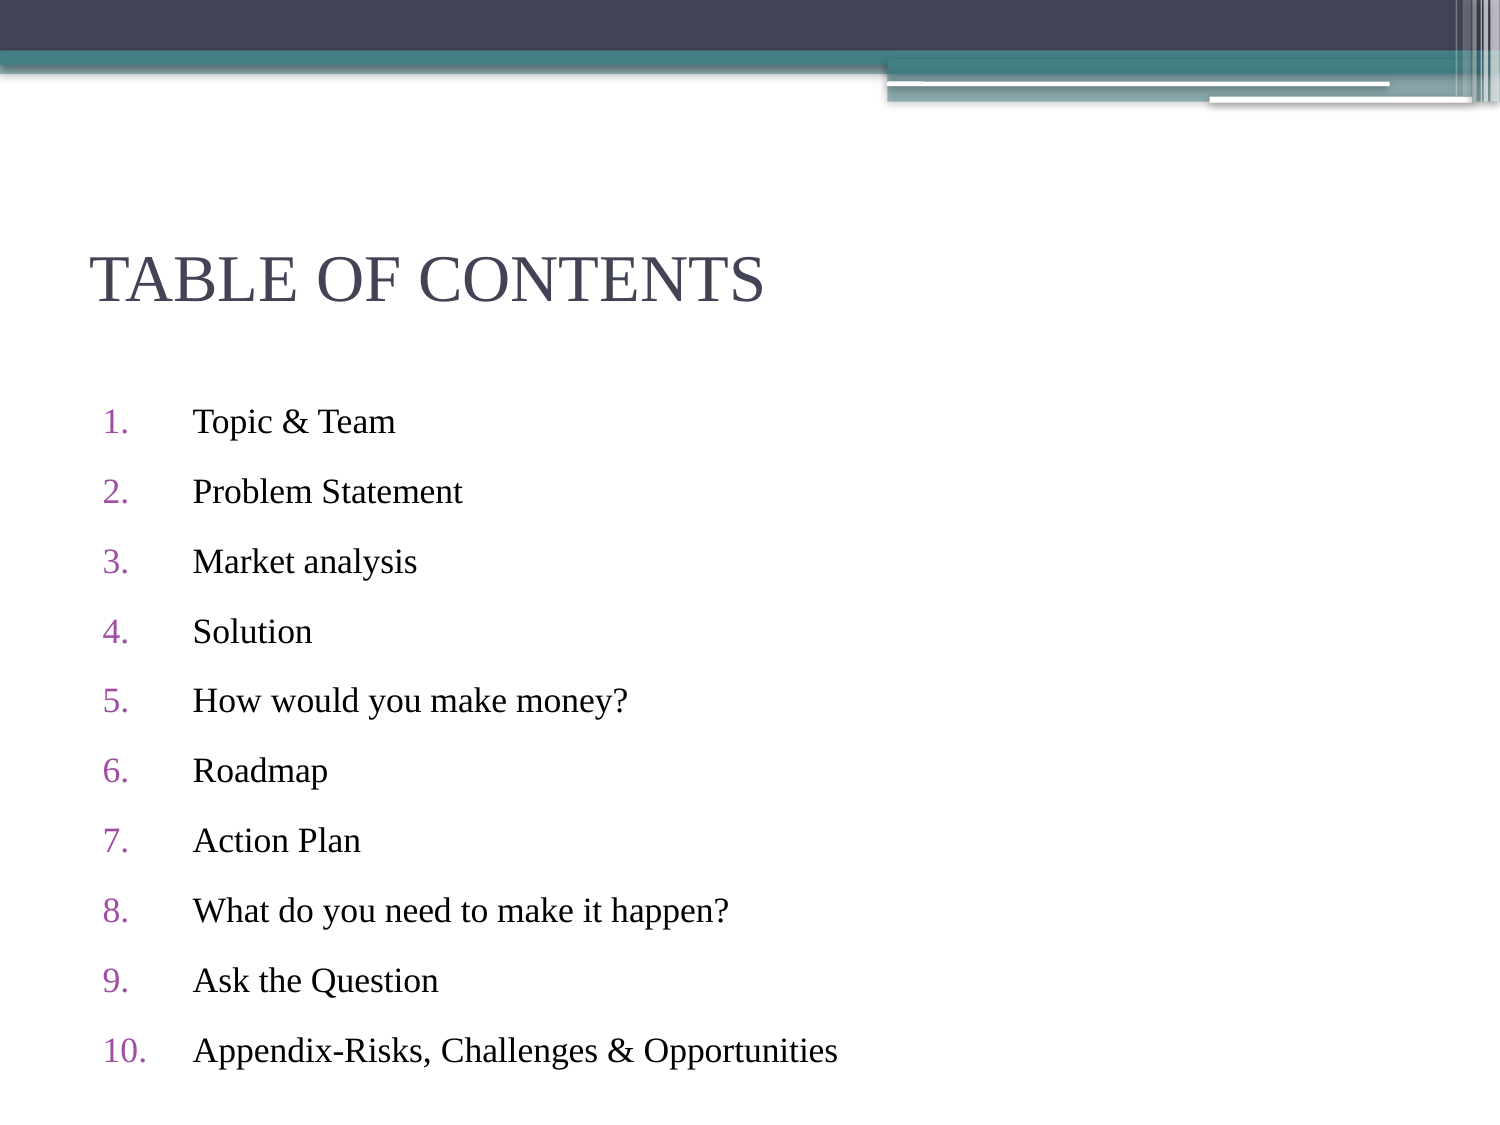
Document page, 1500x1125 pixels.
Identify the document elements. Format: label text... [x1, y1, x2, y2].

list Topic & Team Problem Statement Market analysis Solution How would you make money? Roadmap Action Plan What do you need to make it happen? Ask the Question Appendix-Risks, Challenges & Opportunities [75, 368, 1425, 1079]
title TABLE OF CONTENTS [75, 187, 1425, 363]
